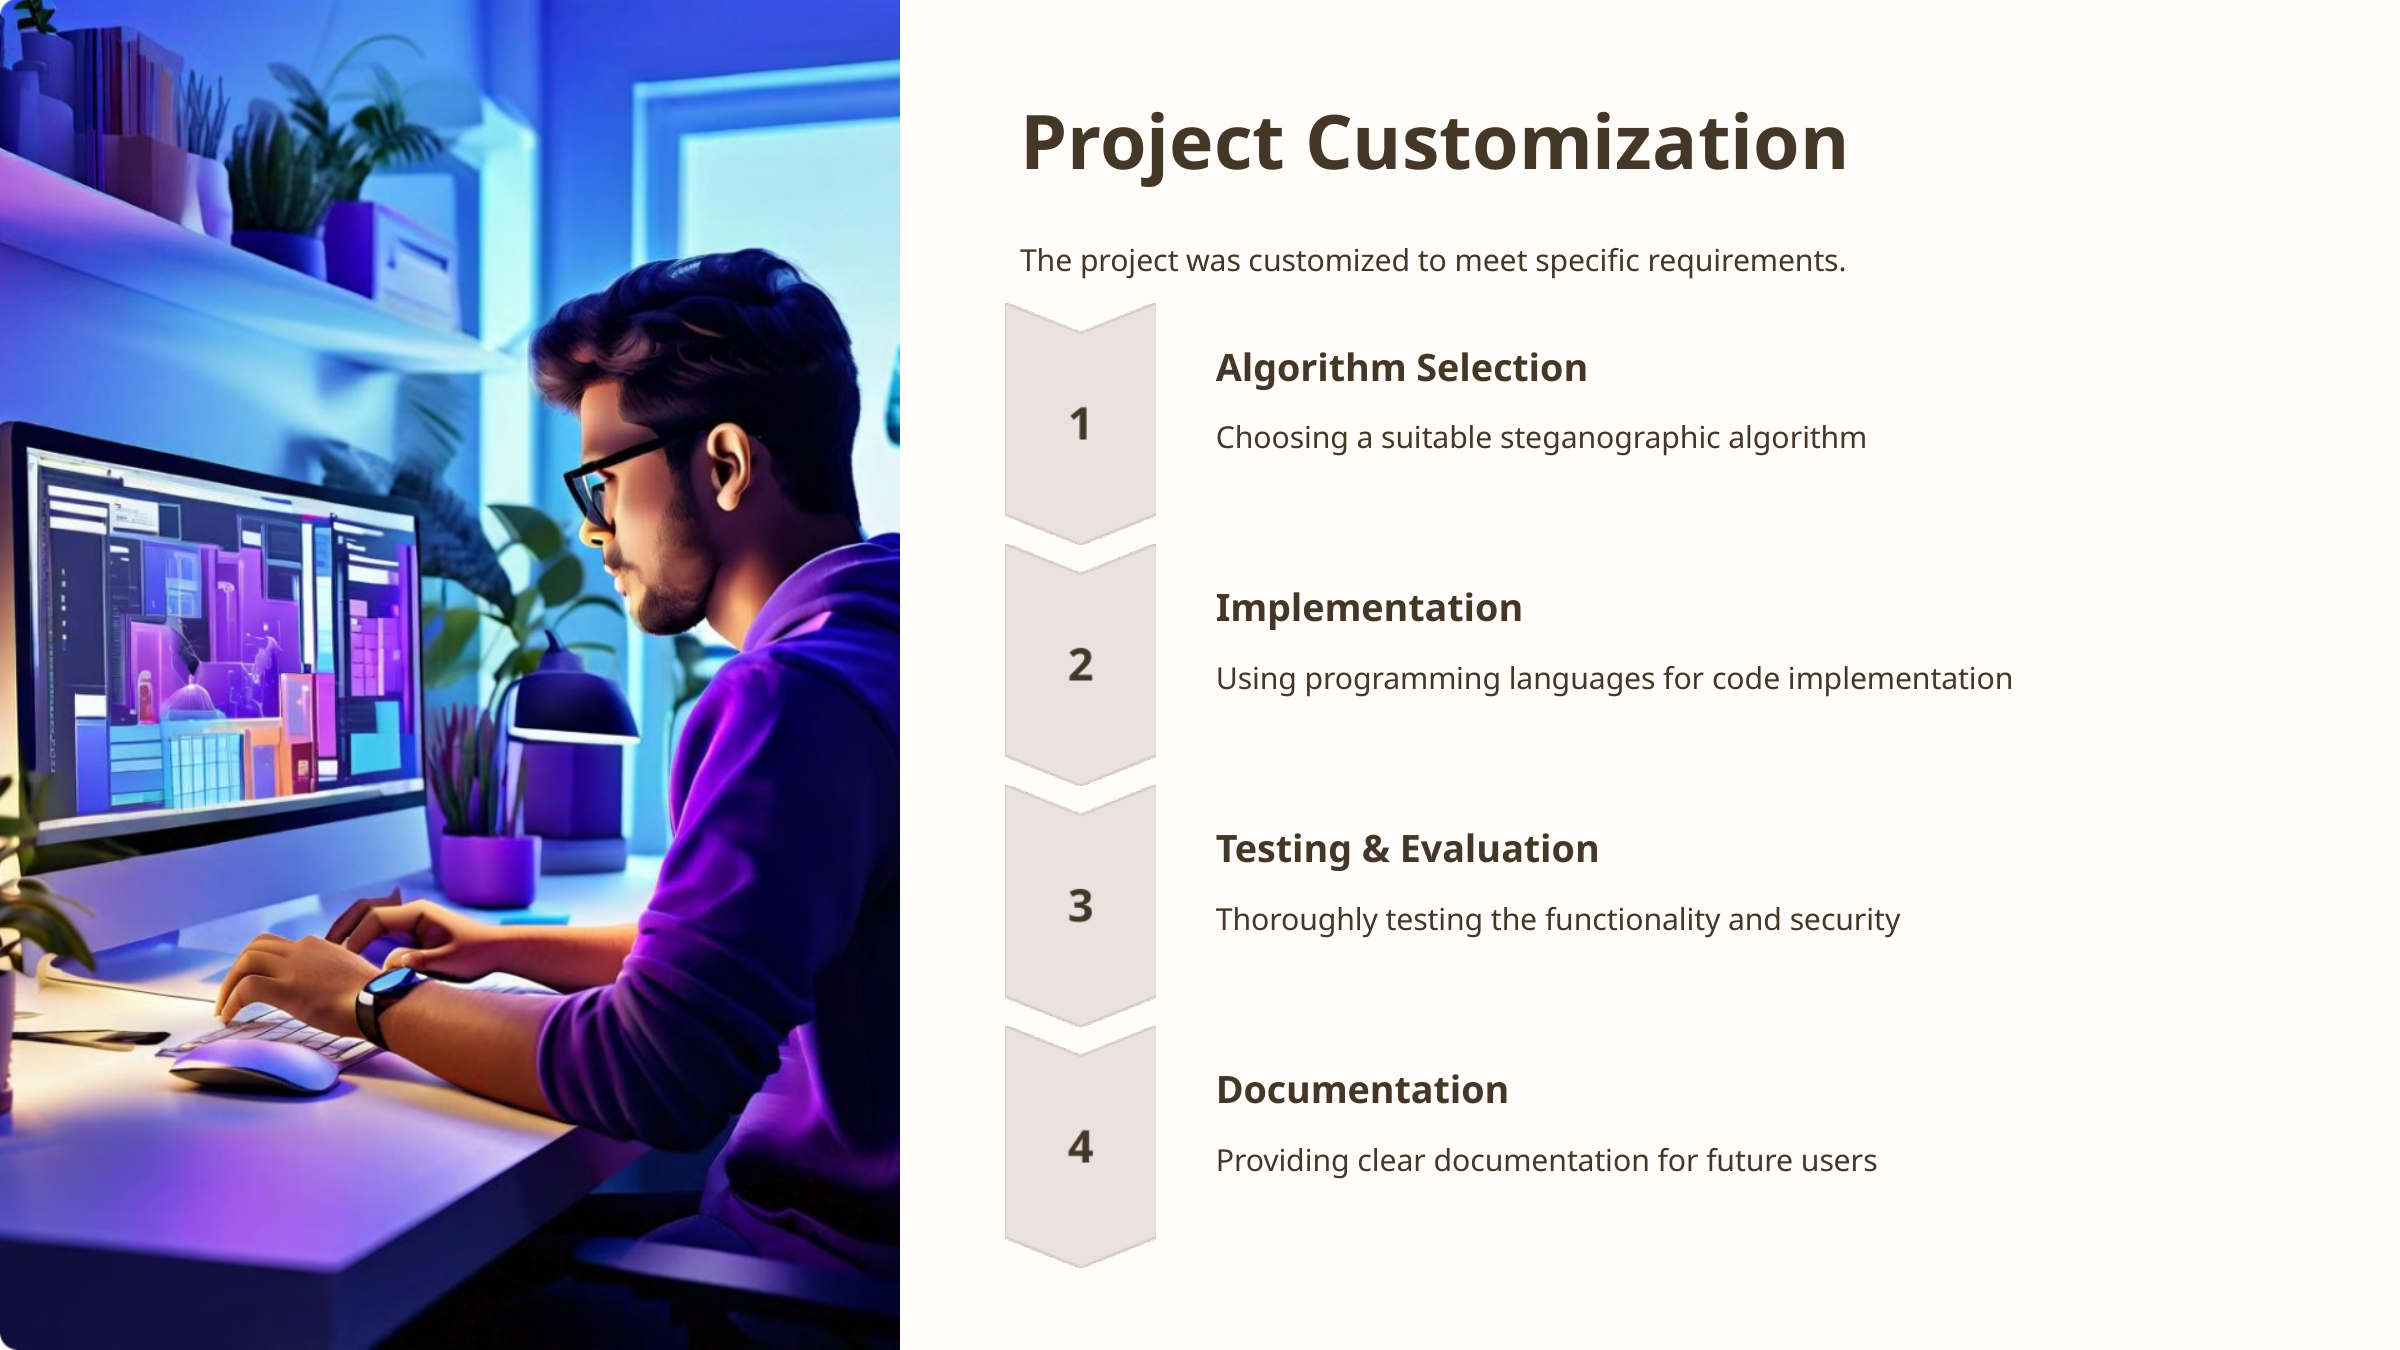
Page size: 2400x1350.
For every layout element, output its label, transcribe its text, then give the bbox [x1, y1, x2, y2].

text_box [900, 0, 2400, 1350]
text_box Using programming languages for code implementation [1201, 639, 2295, 689]
text_box Providing clear documentation for future users [1201, 1121, 2295, 1170]
text_box Project Customization [1005, 82, 1758, 177]
picture [0, 0, 900, 1350]
picture [1005, 303, 1156, 1268]
picture [892, 404, 900, 424]
text_box Implementation [1201, 574, 1578, 622]
text_box Algorithm Selection [1201, 334, 1578, 381]
text_box The project was customized to meet specific requirements. [1005, 221, 2295, 271]
text_box Choosing a suitable steganographic algorithm [1201, 399, 2295, 448]
text_box Documentation [1201, 1056, 1578, 1104]
text_box Testing & Evaluation [1201, 815, 1578, 863]
text_box Thoroughly testing the functionality and security [1201, 880, 2295, 929]
